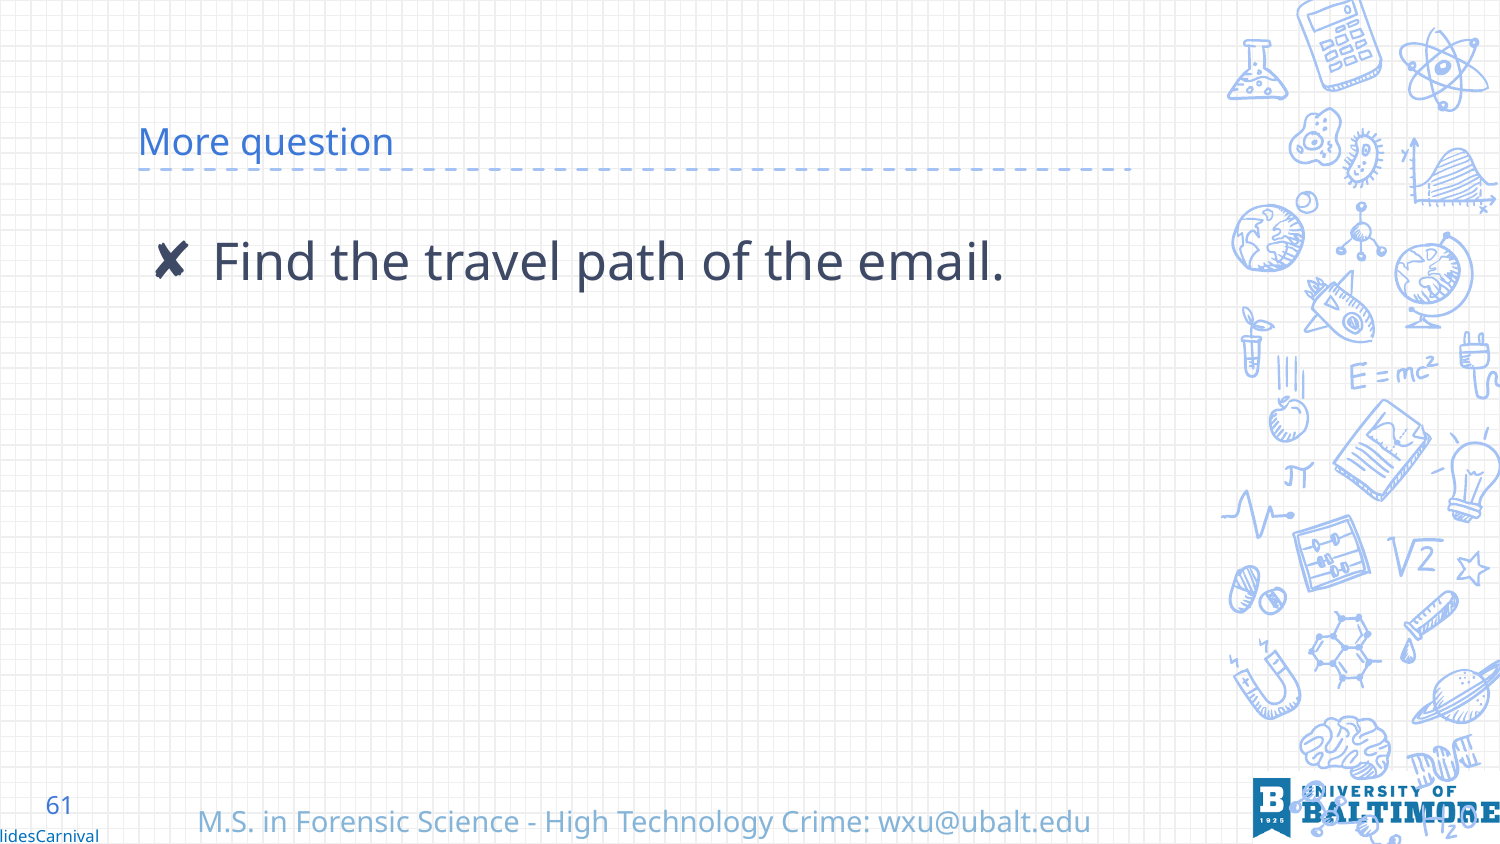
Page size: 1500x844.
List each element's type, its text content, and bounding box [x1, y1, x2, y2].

picture [1253, 771, 1500, 844]
title More question [122, 36, 1130, 178]
picture [1365, 817, 1376, 833]
picture [1327, 813, 1336, 822]
list Find the travel path of the email. [122, 213, 1130, 806]
slide_number 61 [14, 774, 105, 840]
picture [1316, 786, 1321, 797]
